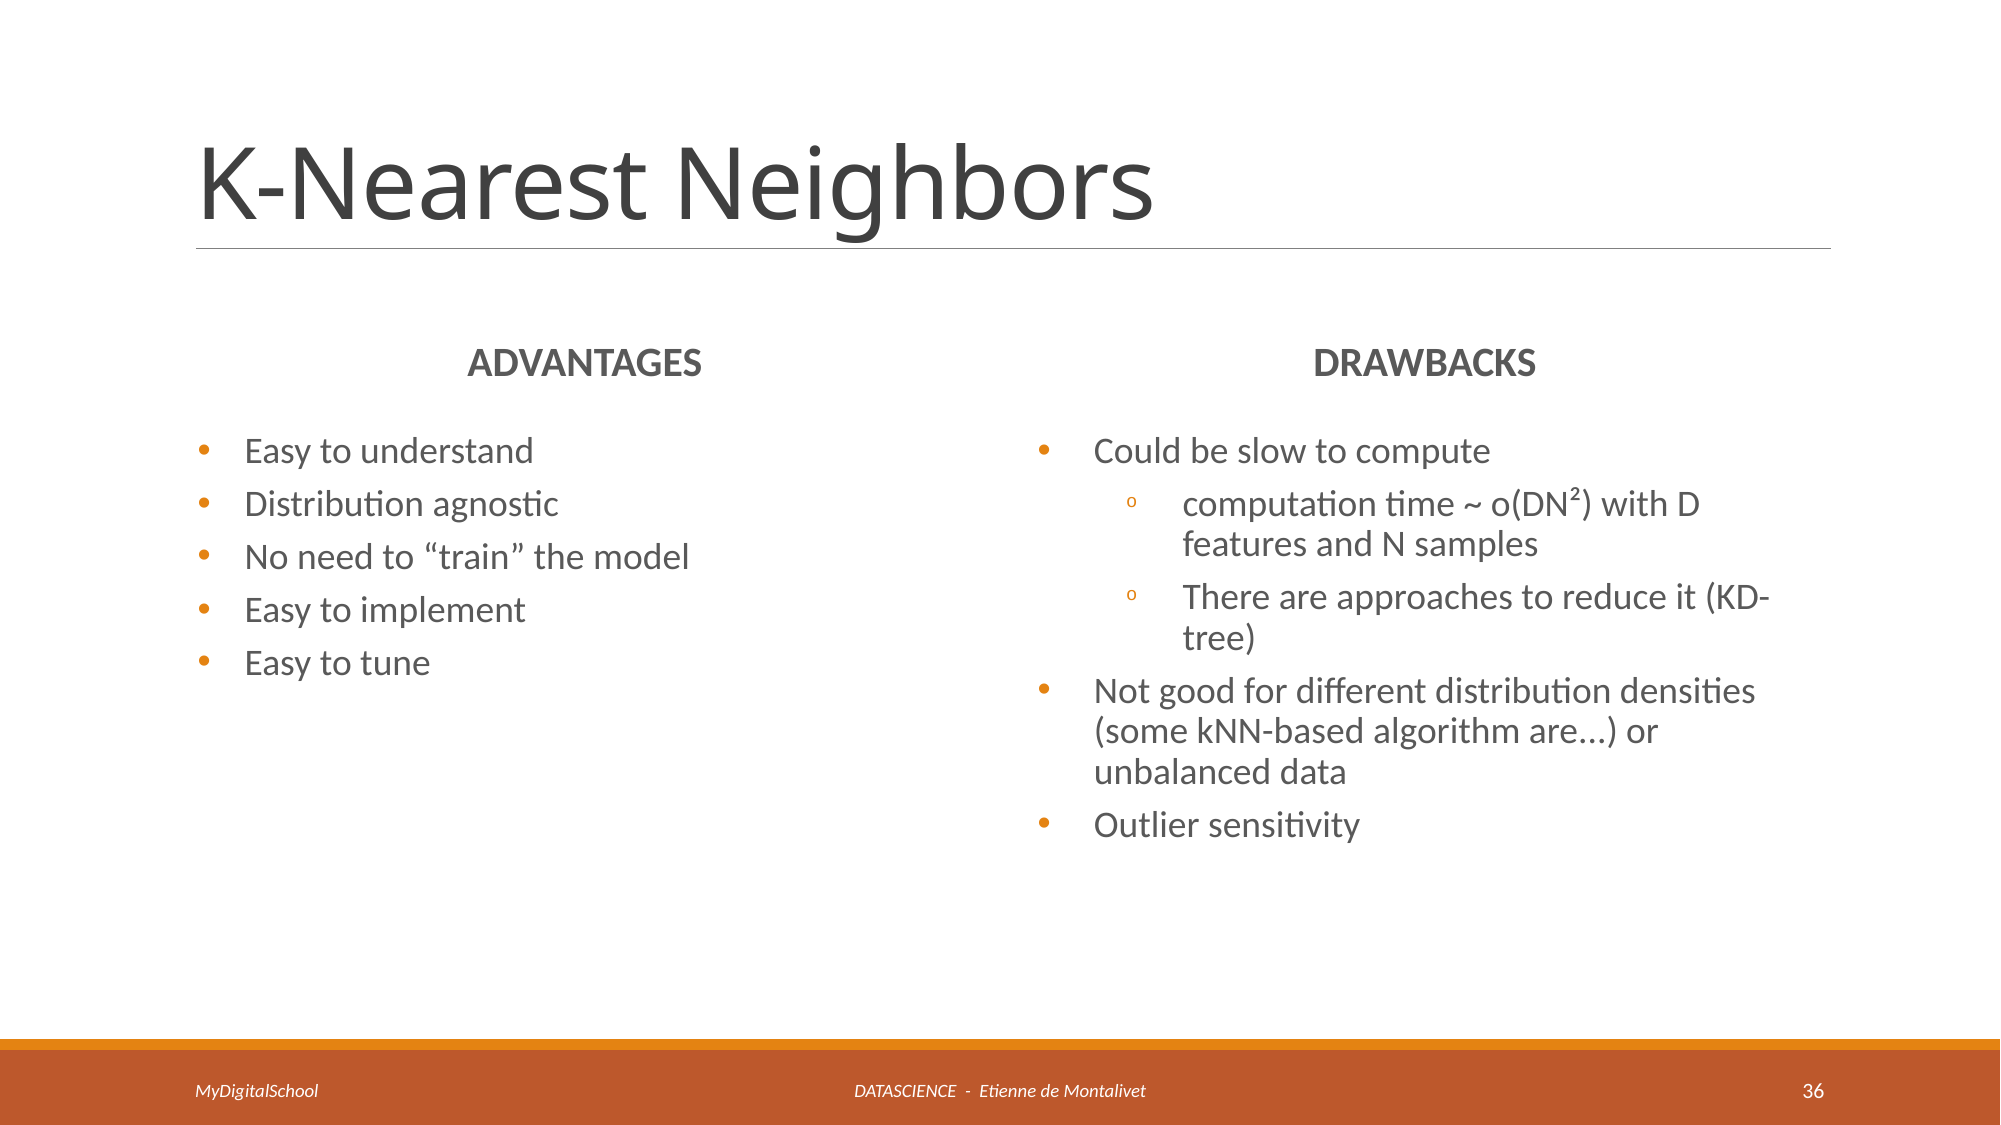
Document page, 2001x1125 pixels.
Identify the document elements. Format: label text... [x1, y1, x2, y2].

list Drawbacks [1020, 302, 1830, 423]
footer DATASCIENCE - Etienne de Montalivet [604, 1059, 1396, 1120]
slide_number MyDigitalSchool [180, 1059, 586, 1120]
slide_number 36 [1624, 1059, 1840, 1120]
list Could be slow to compute computation time ~ o(DN²) with D features and N samples There are approaches to reduce it (KD-tree) Not good for different distribution densities (some kNN-based algorithm are...) or unbalanced data Outlier sensitivity [1020, 423, 1830, 978]
list Easy to understand Distribution agnostic No need to “train” the model Easy to implement Easy to tune [180, 423, 990, 978]
list Advantages [180, 302, 990, 423]
title K-Nearest Neighbors [180, 47, 1830, 248]
